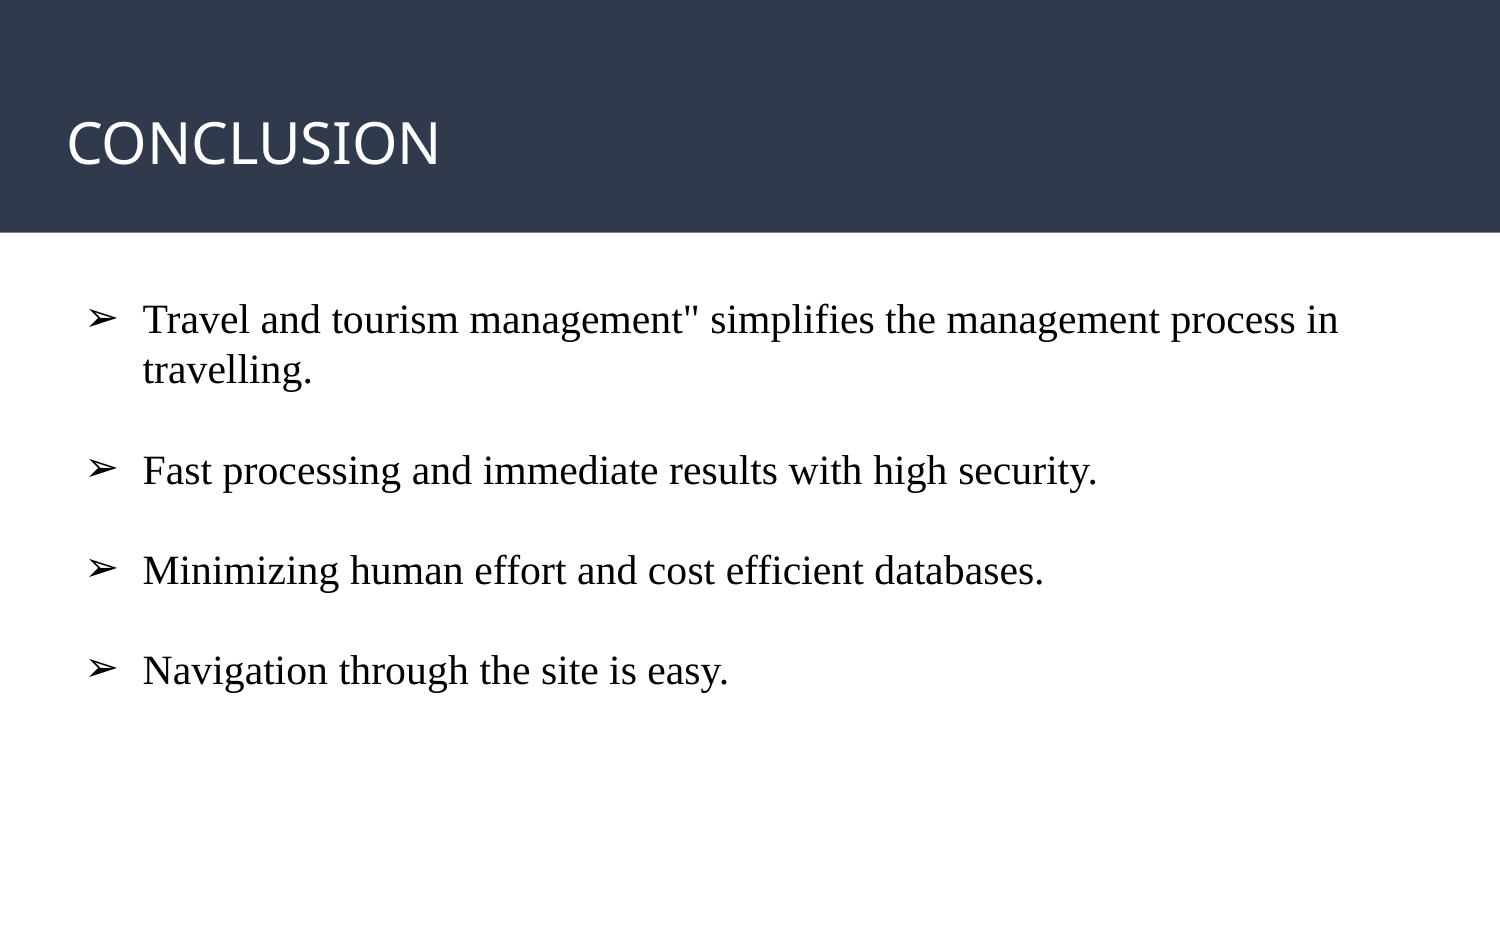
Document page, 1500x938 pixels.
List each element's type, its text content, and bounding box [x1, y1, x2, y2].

title CONCLUSION [51, 91, 1449, 205]
text_box Travel and tourism management" simplifies the management process in travelling. Fast processing and immediate results with high security. Minimizing human effort and cost efficient databases. Navigation through the site is easy. [52, 277, 1440, 758]
